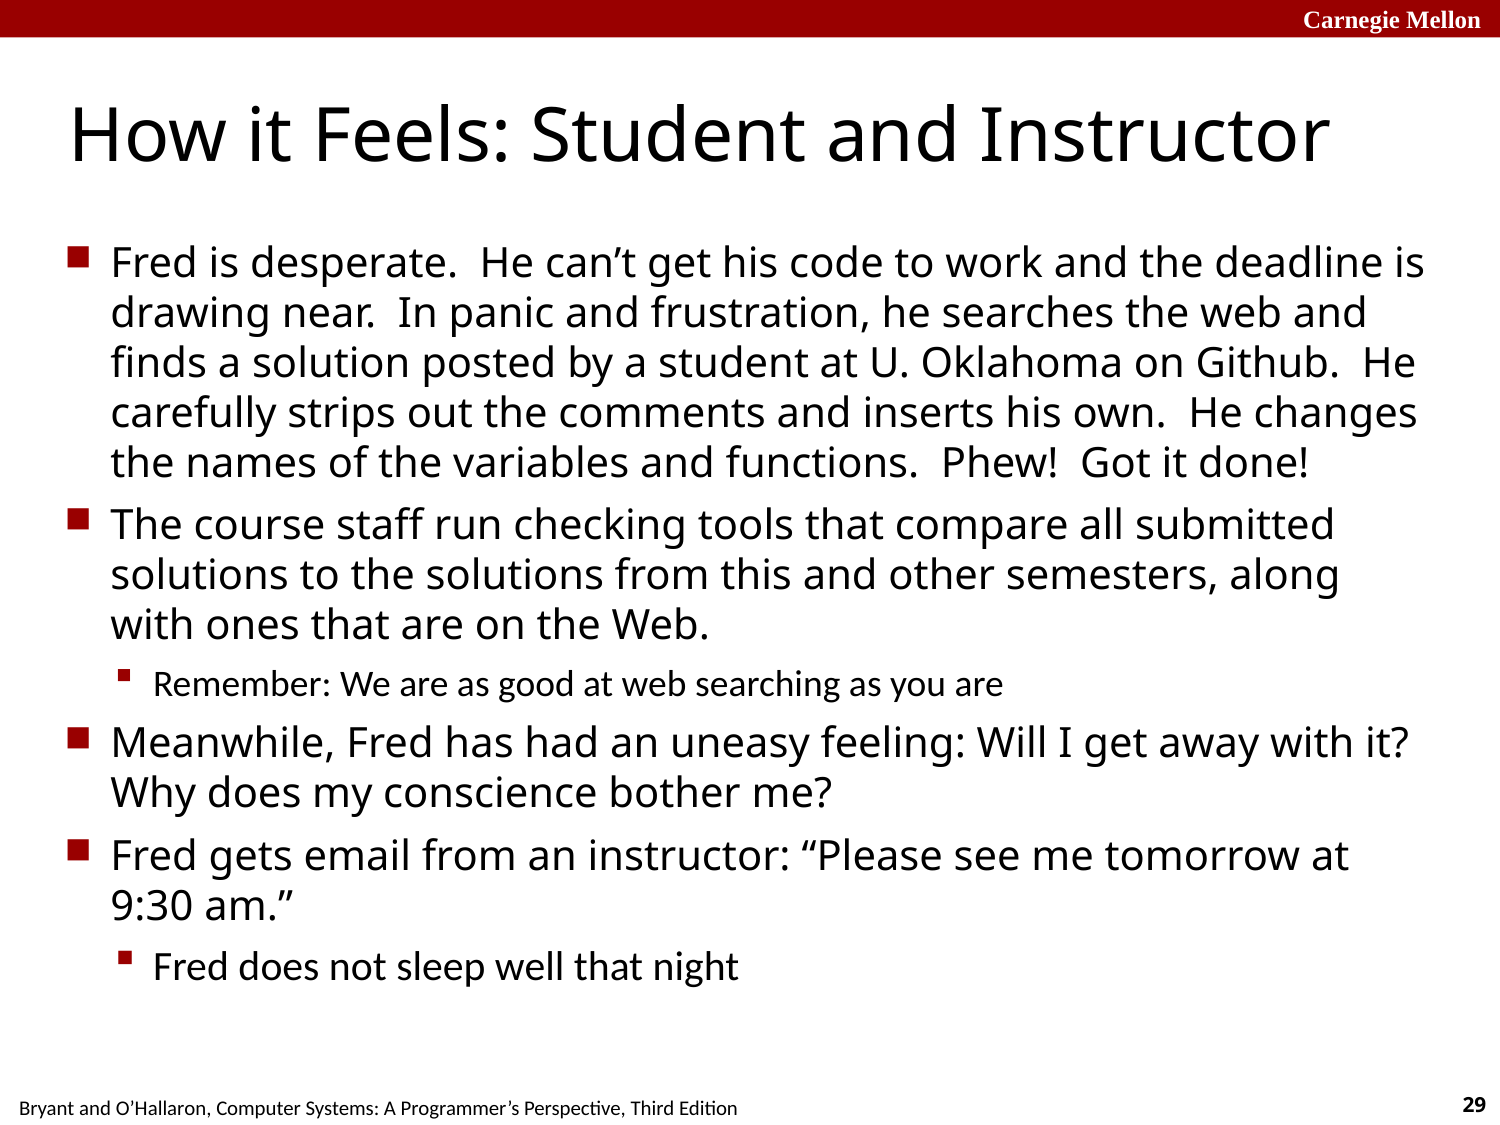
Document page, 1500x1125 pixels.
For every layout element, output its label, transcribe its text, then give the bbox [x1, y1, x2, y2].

list Fred is desperate. He can’t get his code to work and the deadline is drawing near. In panic and frustration, he searches the web and finds a solution posted by a student at U. Oklahoma on Github. He carefully strips out the comments and inserts his own. He changes the names of the variables and functions. Phew! Got it done! The course staff run checking tools that compare all submitted solutions to the solutions from this and other semesters, along with ones that are on the Web. Remember: We are as good at web searching as you are Meanwhile, Fred has had an uneasy feeling: Will I get away with it? Why does my conscience bother me? Fred gets email from an instructor: “Please see me tomorrow at 9:30 am.” Fred does not sleep well that night [62, 228, 1438, 1122]
title How it Feels: Student and Instructor [62, 41, 1438, 222]
